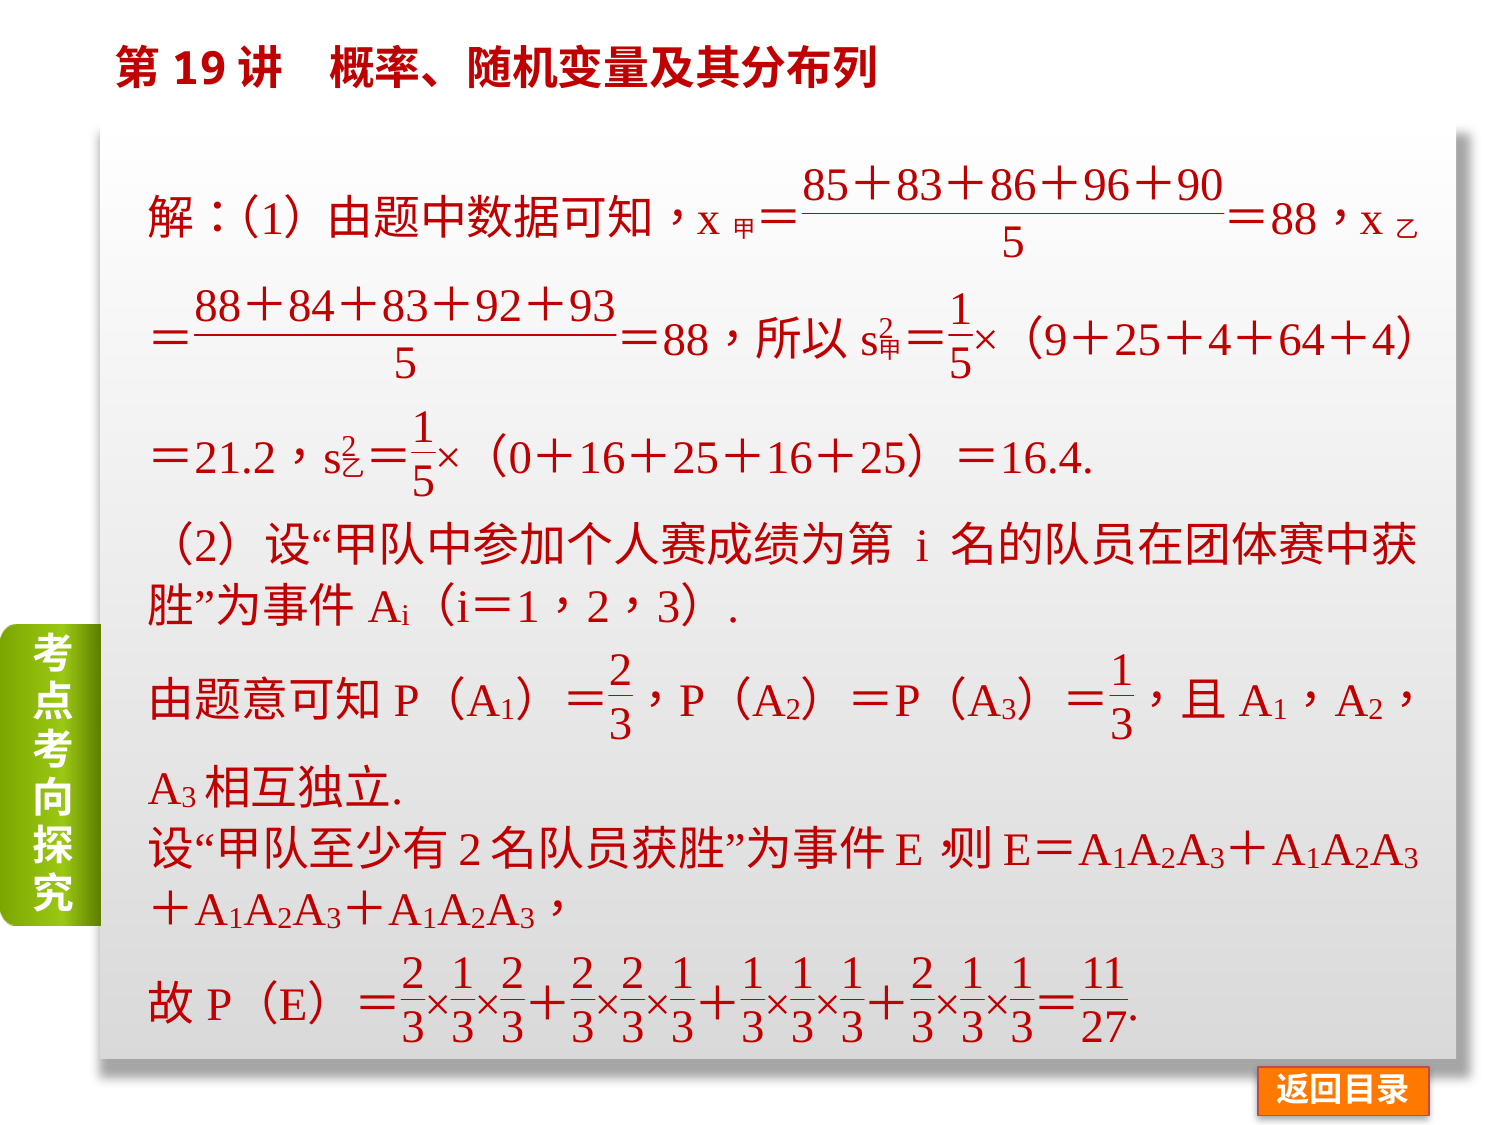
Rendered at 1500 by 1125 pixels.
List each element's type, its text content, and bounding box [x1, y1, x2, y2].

text_box 返回目录 [1257, 1066, 1430, 1116]
picture [0, 623, 101, 927]
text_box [147, 149, 1419, 1092]
text_box 第19讲 概率、随机变量及其分布列 [100, 27, 1199, 106]
